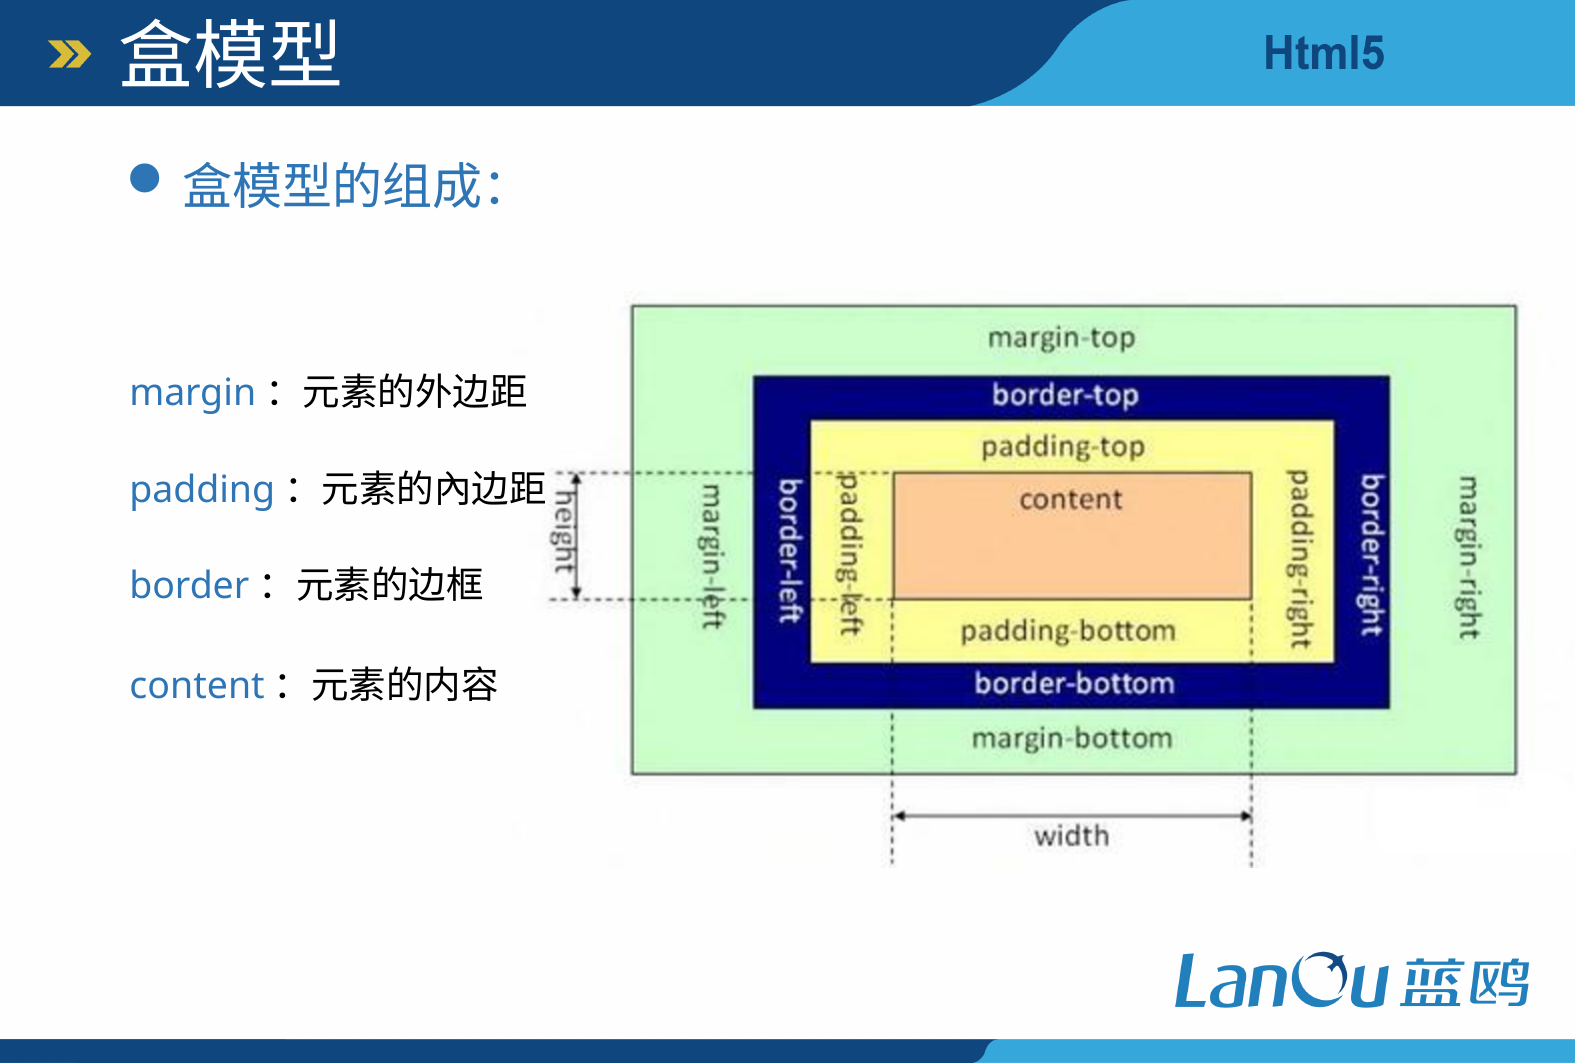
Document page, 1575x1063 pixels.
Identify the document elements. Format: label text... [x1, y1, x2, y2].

text_box 盒模型 [111, 0, 352, 105]
picture [0, 0, 1575, 1063]
text_box border：元素的边框 [121, 553, 451, 614]
text_box 盒模型的组成： [118, 147, 541, 223]
text_box content：元素的内容 [121, 653, 451, 714]
text_box padding：元素的內边距 [121, 457, 451, 517]
text_box margin：元素的外边距 [121, 360, 451, 421]
